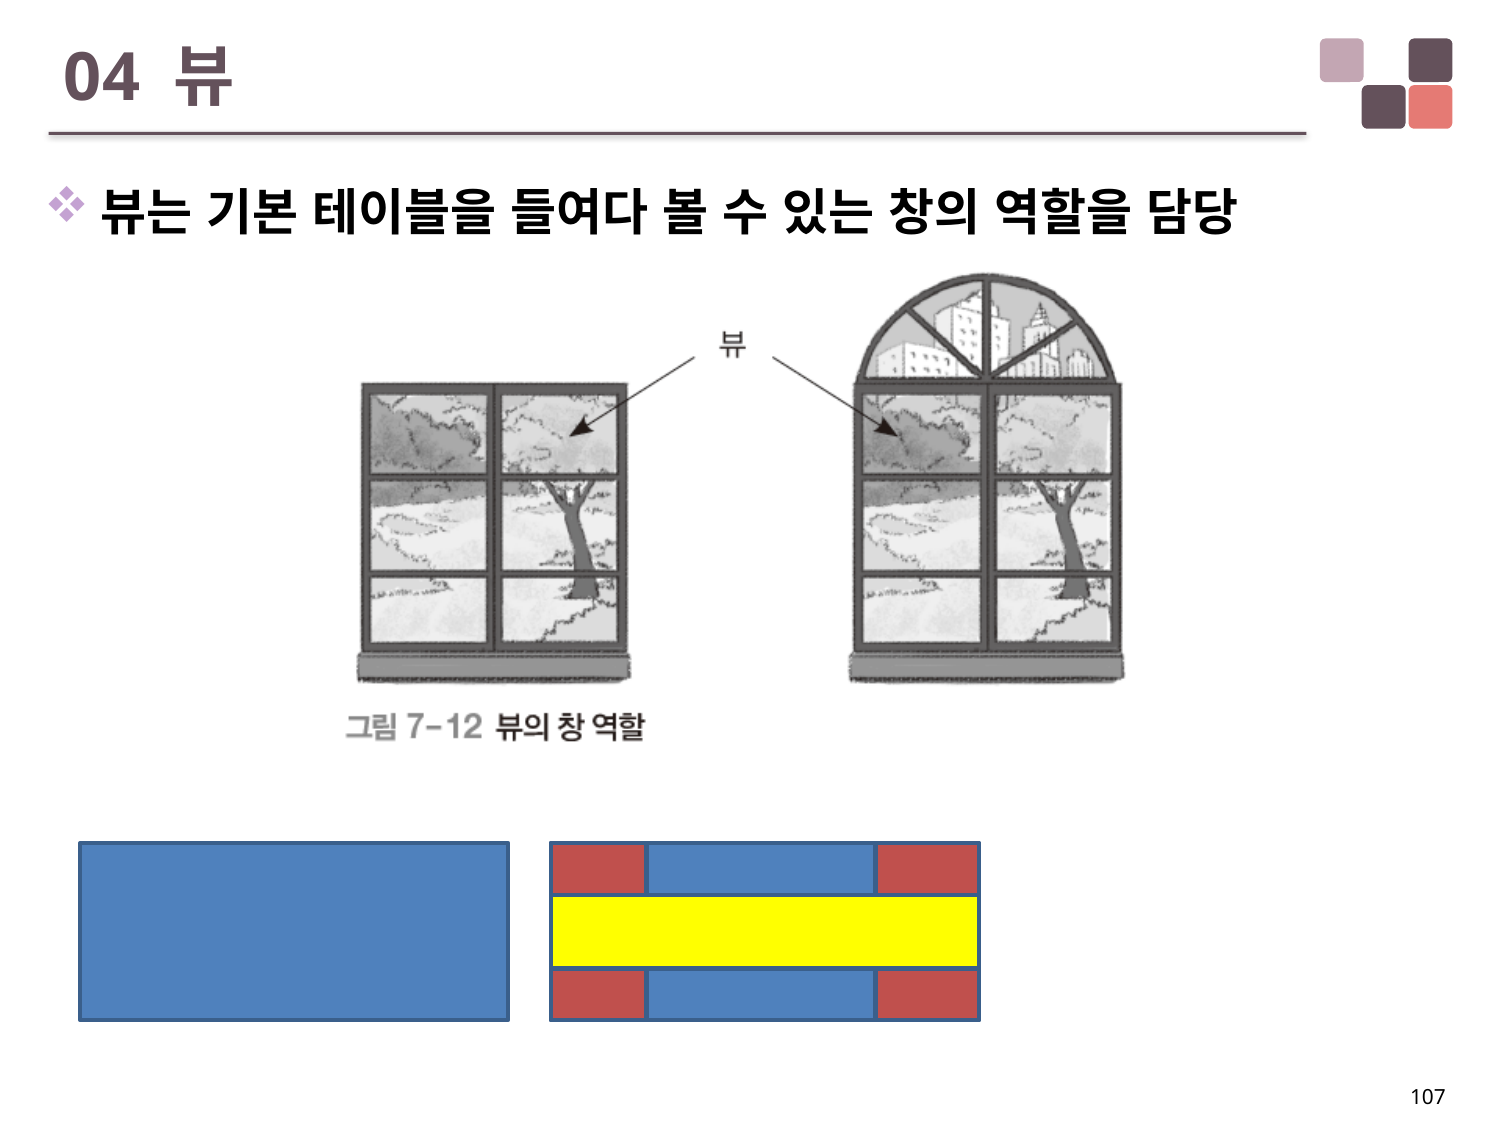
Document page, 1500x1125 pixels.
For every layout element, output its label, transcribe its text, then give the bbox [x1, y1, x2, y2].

text_box [649, 971, 873, 1022]
title 04 뷰 [48, 25, 1459, 123]
text_box [873, 971, 981, 1022]
text_box [78, 841, 510, 1022]
text_box 뷰는 기본 테이블을 들여다 볼 수 있는 창의 역할을 담당 [29, 172, 1474, 1083]
picture [326, 252, 1176, 755]
text_box [549, 841, 649, 893]
text_box [549, 893, 981, 971]
text_box [649, 841, 873, 893]
text_box [873, 841, 981, 893]
text_box [549, 971, 649, 1022]
